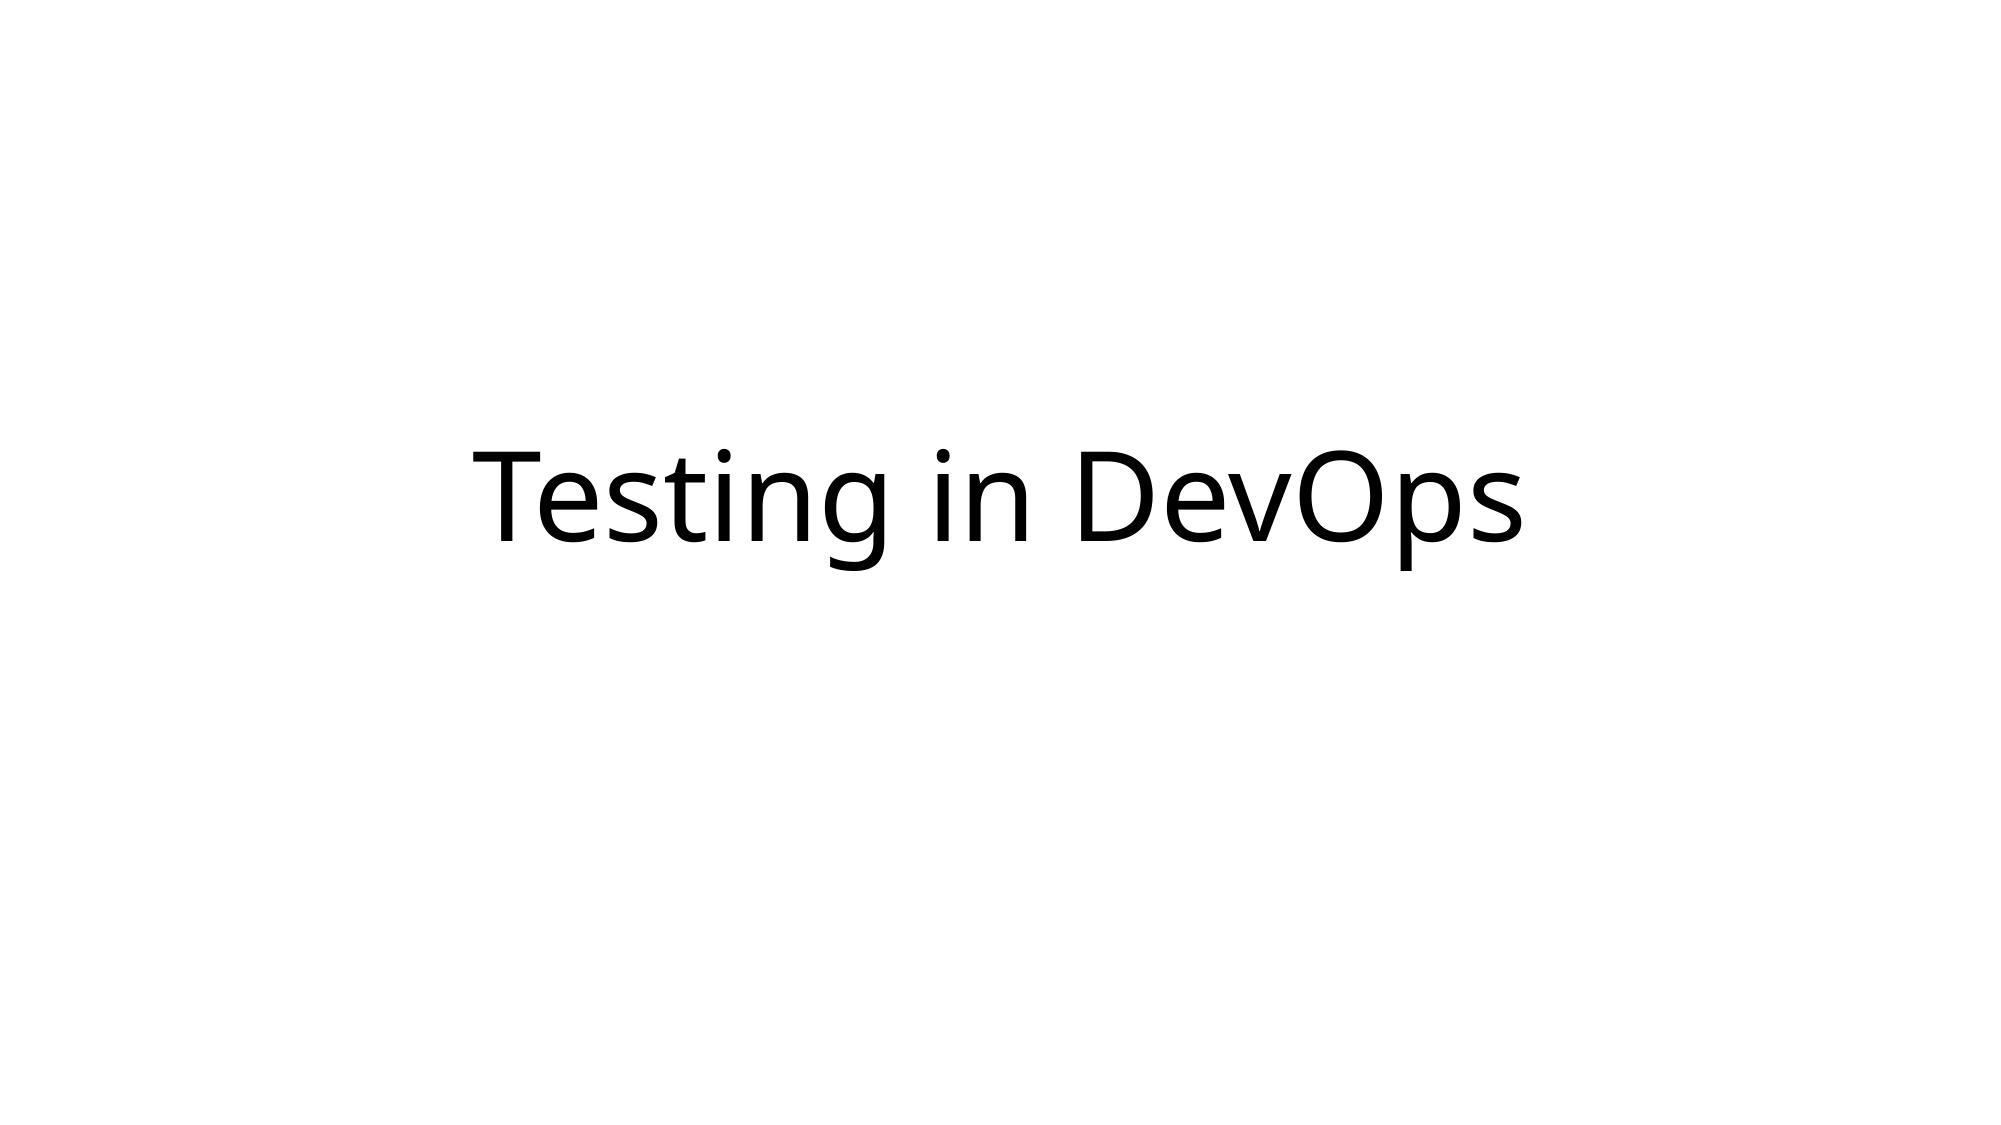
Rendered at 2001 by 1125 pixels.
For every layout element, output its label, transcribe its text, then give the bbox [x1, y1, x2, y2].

title Testing in DevOps [249, 184, 1750, 576]
